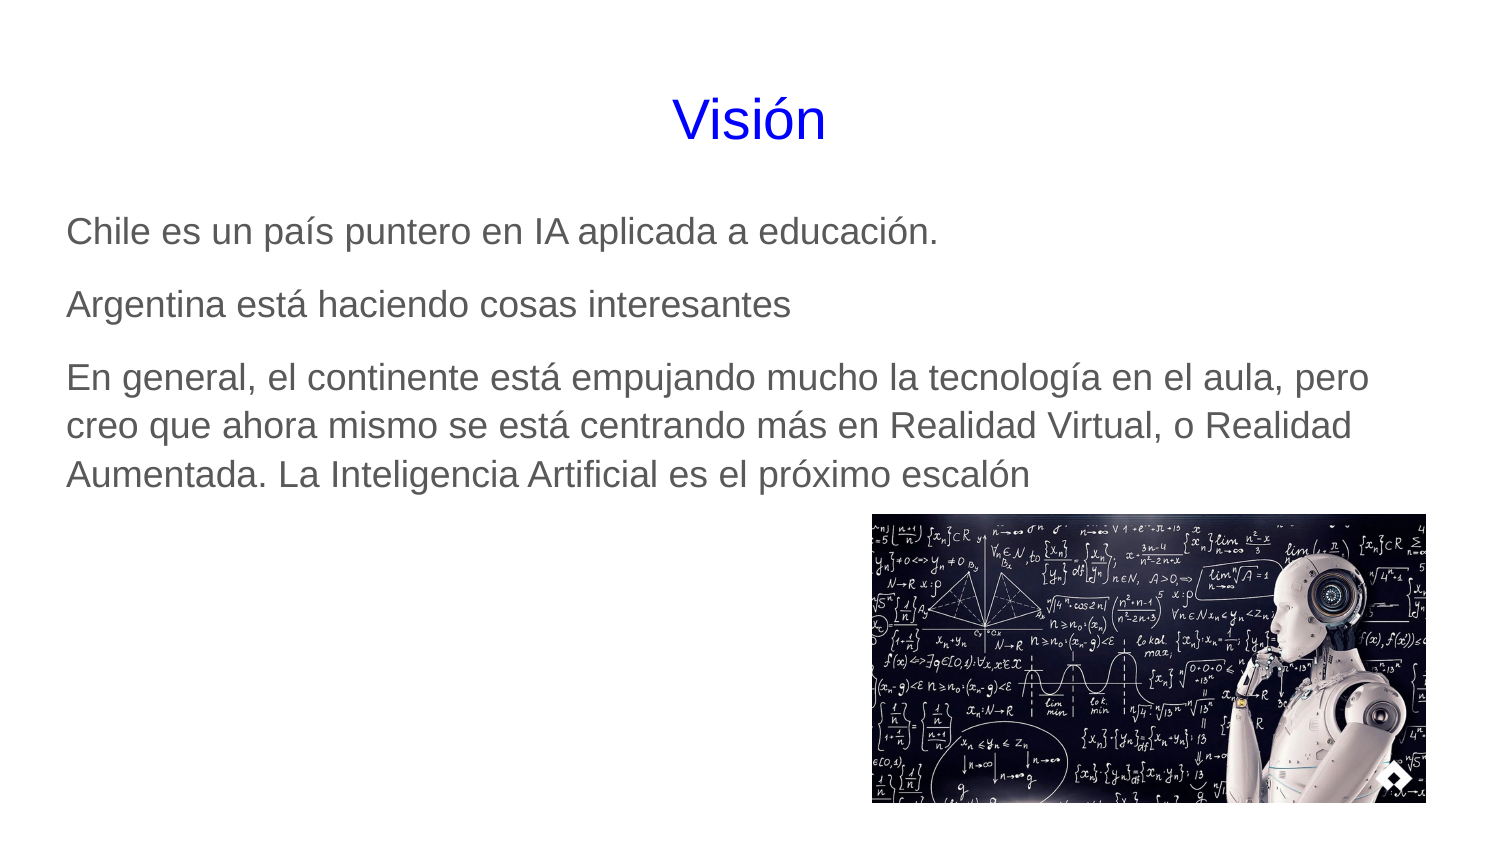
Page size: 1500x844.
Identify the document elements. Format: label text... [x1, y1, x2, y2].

title Visión [51, 72, 1449, 167]
list Chile es un país puntero en IA aplicada a educación. Argentina está haciendo cosas interesantes En general, el continente está empujando mucho la tecnología en el aula, pero creo que ahora mismo se está centrando más en Realidad Virtual, o Realidad Aumentada. La Inteligencia Artificial es el próximo escalón [51, 189, 1449, 750]
picture [872, 513, 1426, 803]
